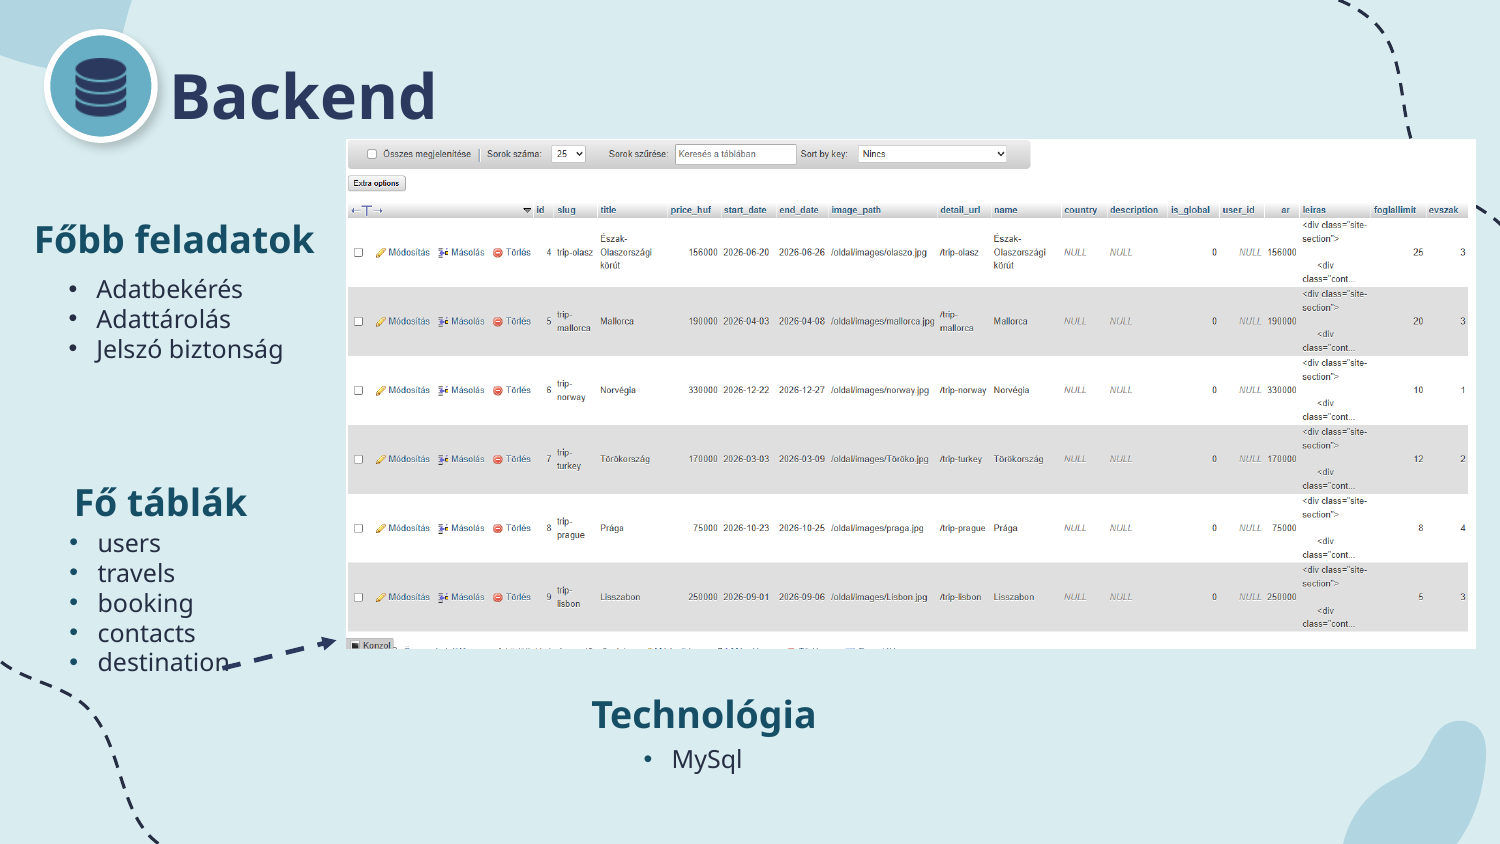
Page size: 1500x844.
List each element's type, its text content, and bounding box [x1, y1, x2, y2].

subtitle MySql [628, 728, 790, 789]
picture [346, 139, 1476, 649]
title Backend [154, 41, 552, 136]
text_box Főbb feladatok [7, 216, 341, 276]
picture [70, 58, 131, 119]
text_box [47, 32, 155, 140]
text_box Adatbekérés Adattárolás Jelszó biztonság [53, 258, 341, 365]
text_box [222, 639, 337, 669]
subtitle Fő táblák [24, 478, 297, 539]
subtitle users travels booking contacts destination [54, 512, 314, 692]
subtitle Technológia [542, 691, 876, 752]
